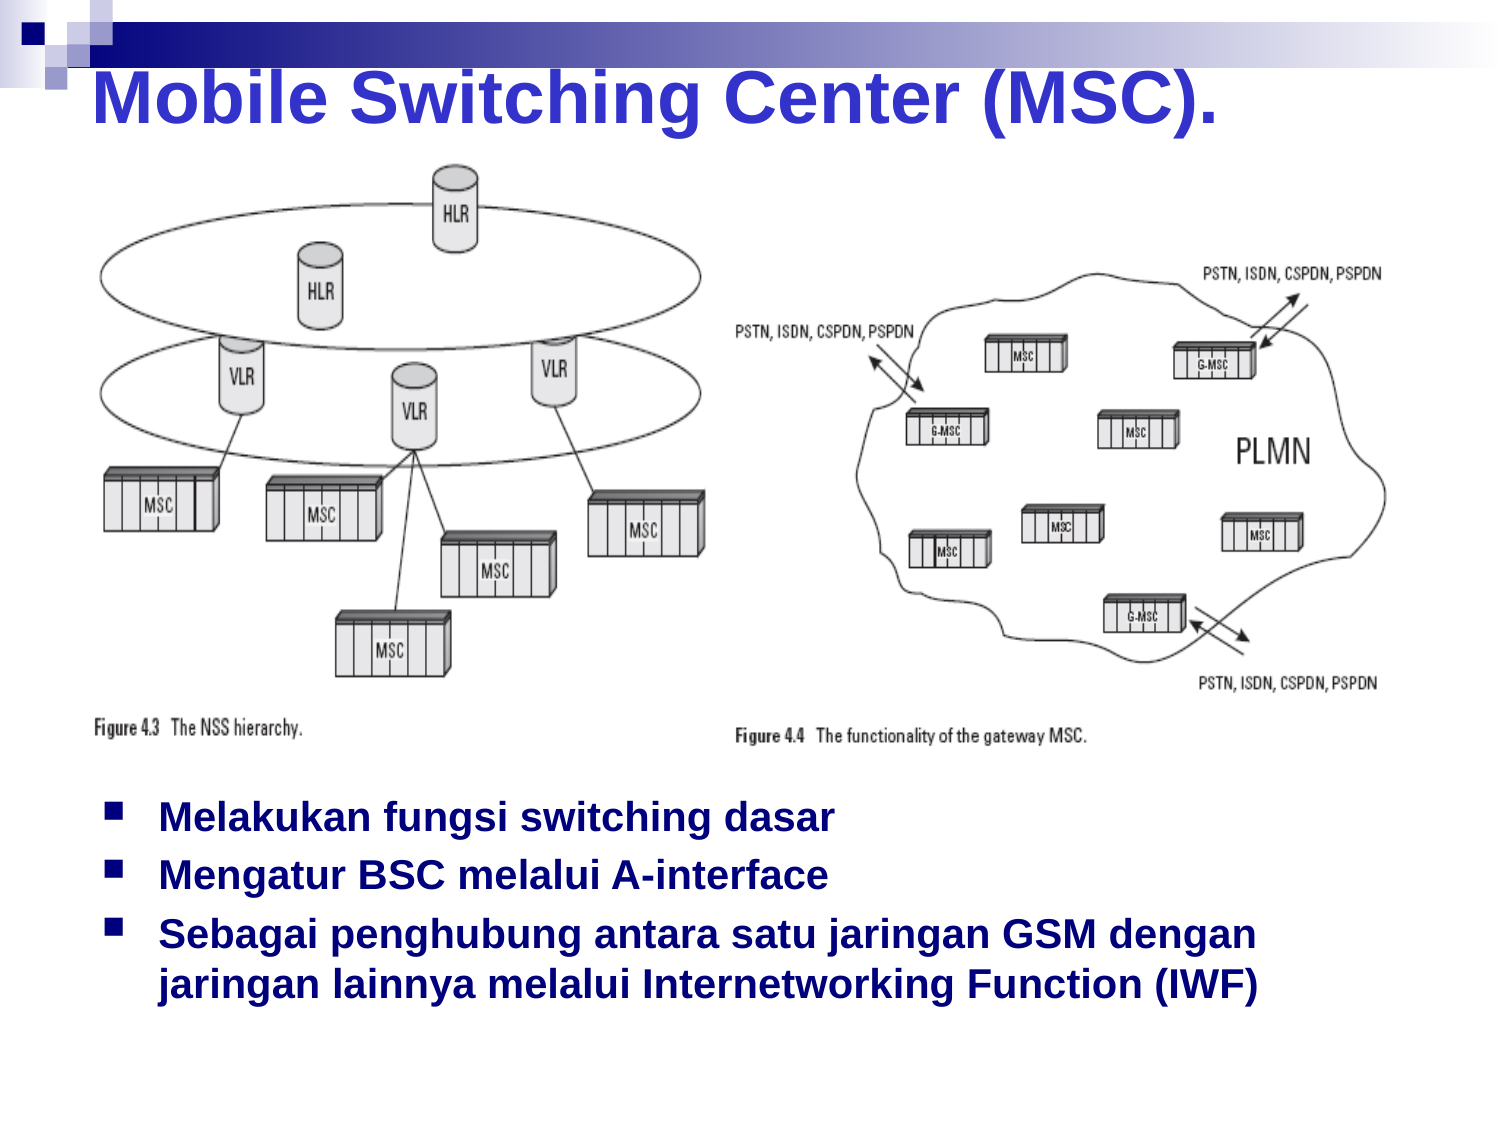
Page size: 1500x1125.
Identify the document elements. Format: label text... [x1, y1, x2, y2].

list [713, 262, 1426, 762]
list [62, 149, 751, 763]
list Melakukan fungsi switching dasar Mengatur BSC melalui A-interface Sebagai penghubung antara satu jaringan GSM dengan jaringan lainnya melalui Internetworking Function (IWF) [86, 782, 1413, 984]
title Mobile Switching Center (MSC). [76, 0, 1427, 188]
